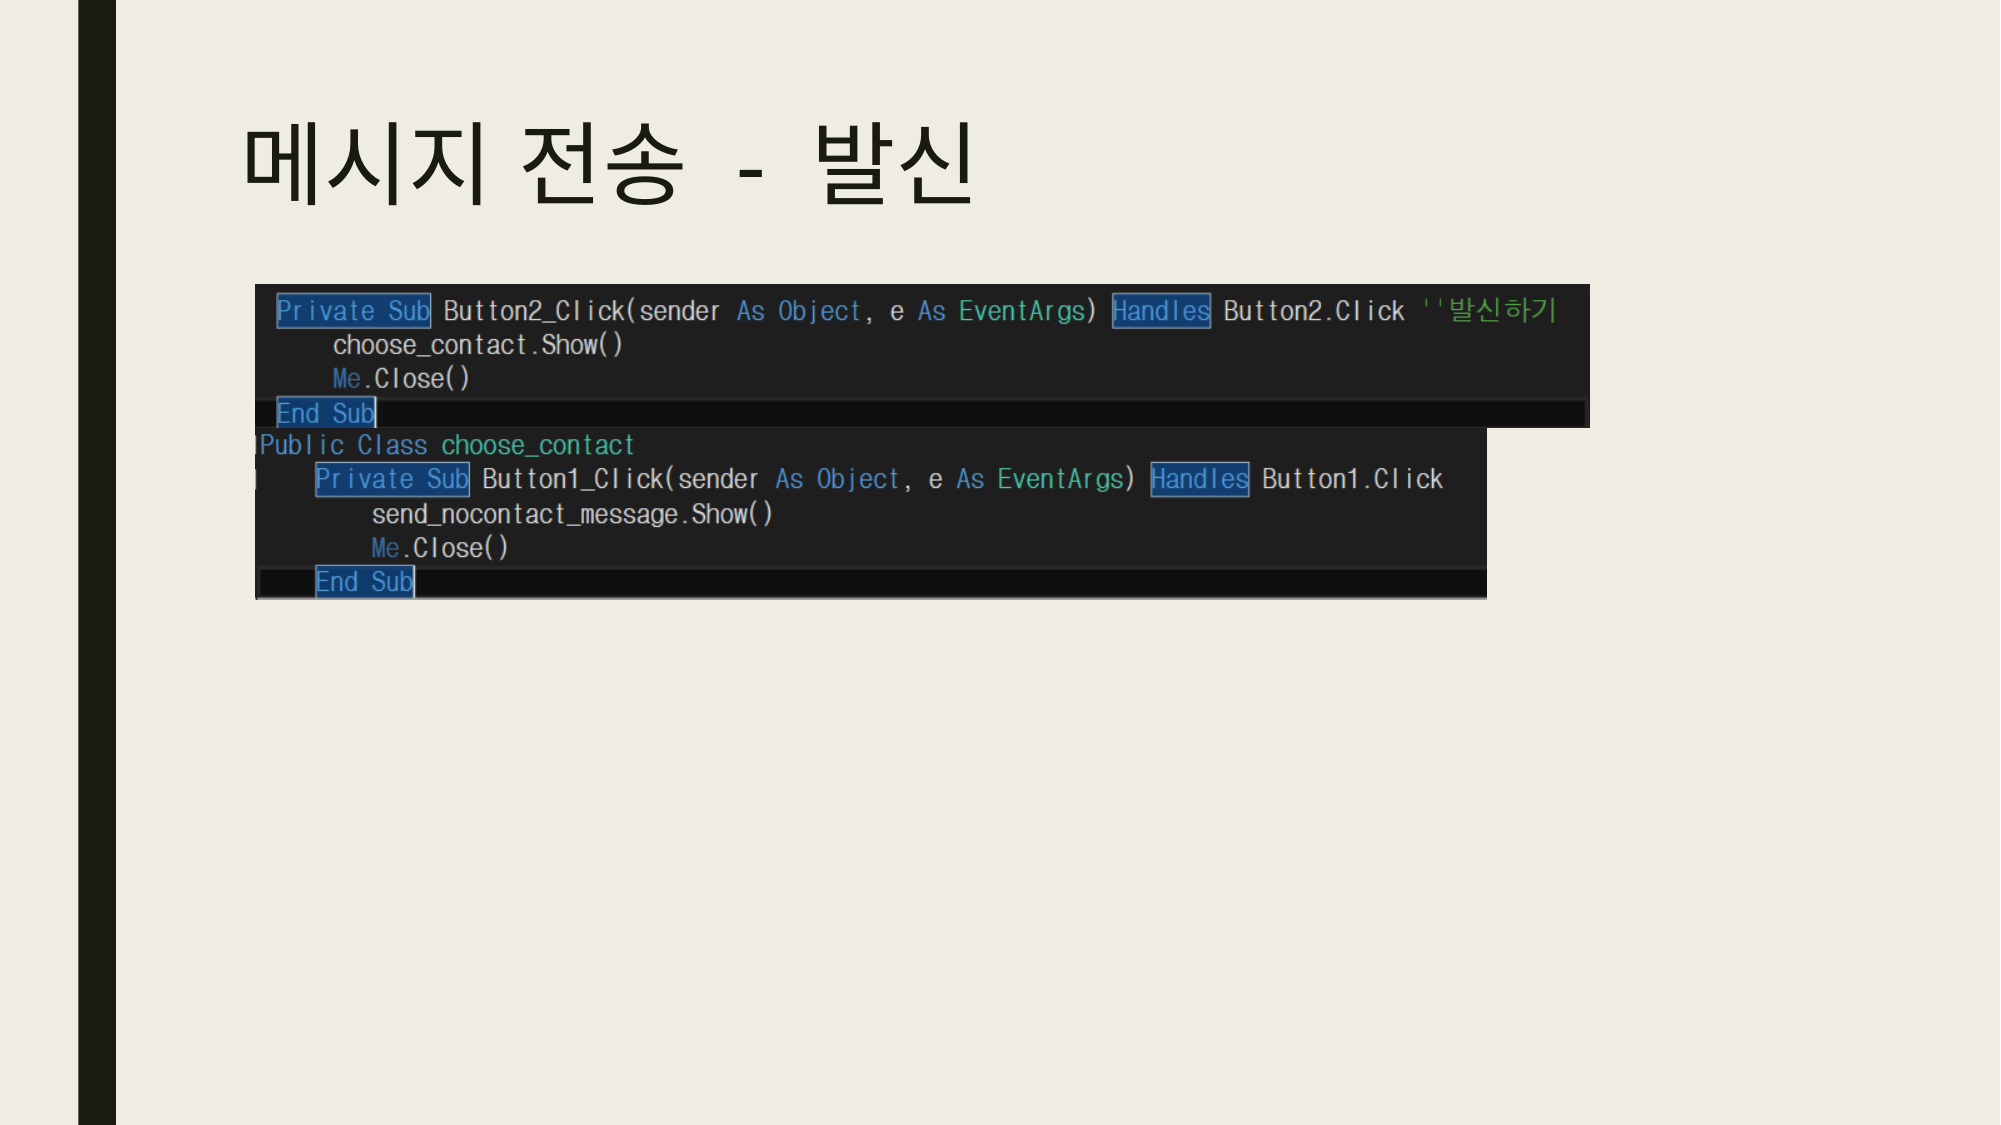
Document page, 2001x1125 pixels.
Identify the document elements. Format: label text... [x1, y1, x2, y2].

picture [255, 284, 1590, 600]
title 메시지 전송 - 발신 [225, 112, 1800, 357]
